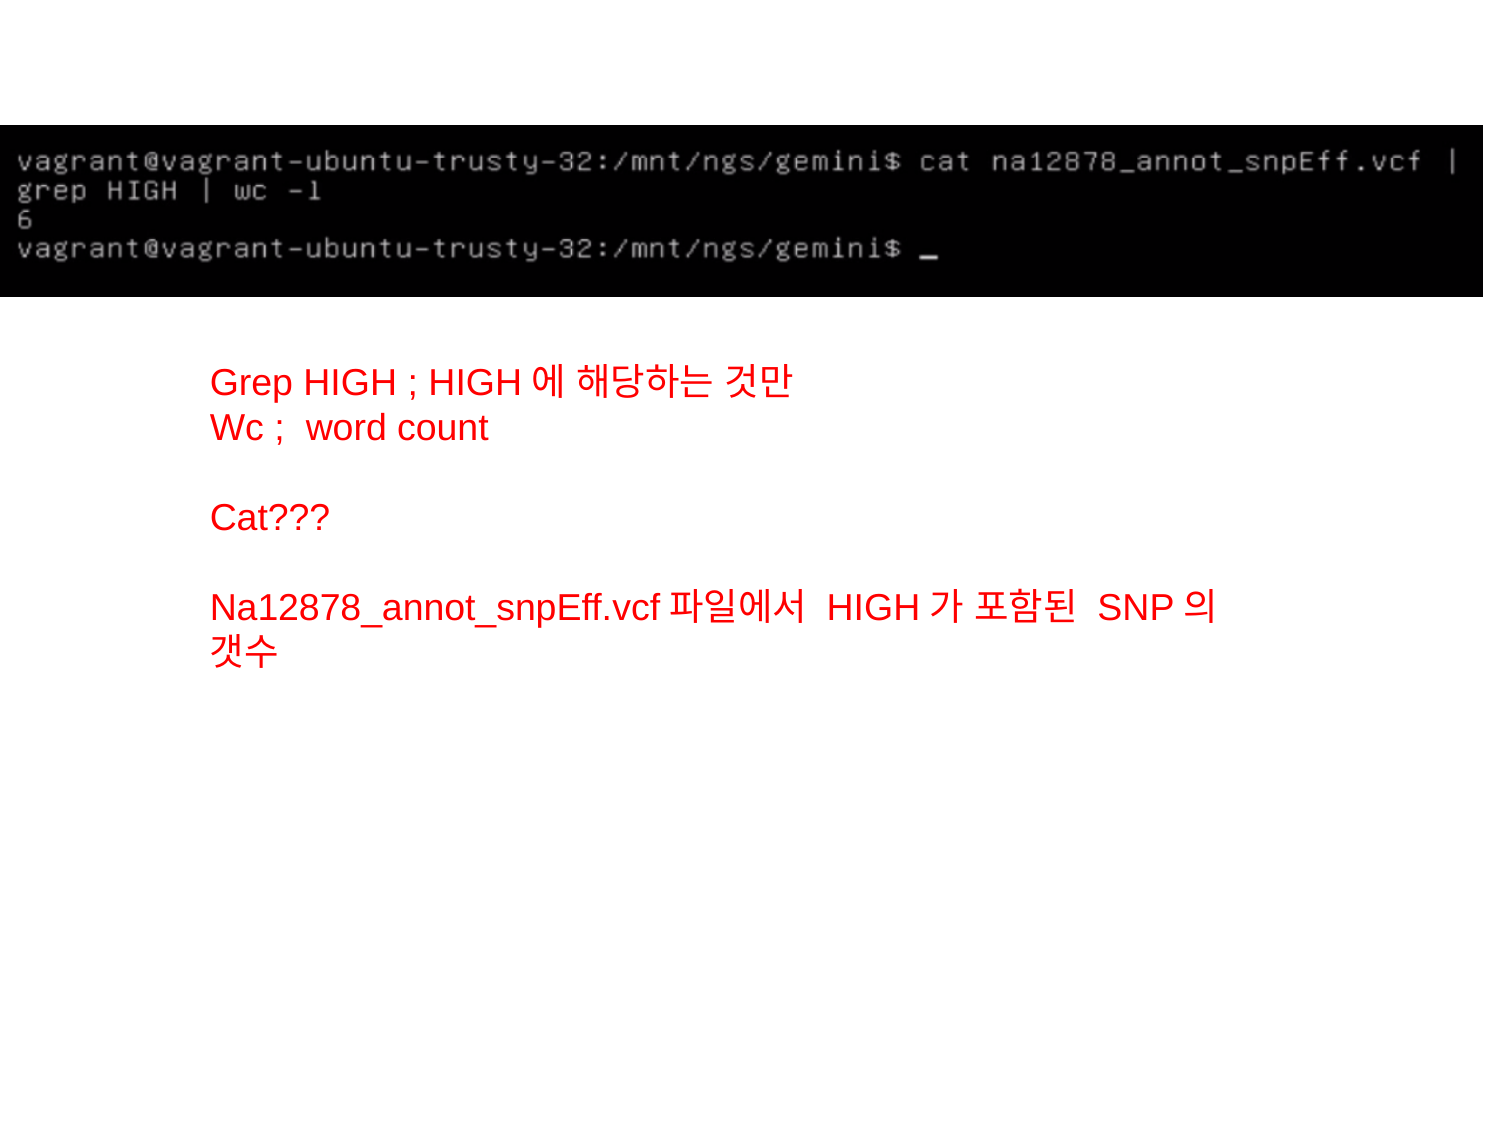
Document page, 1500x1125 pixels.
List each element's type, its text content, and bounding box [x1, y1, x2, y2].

picture [0, 125, 1483, 297]
text_box Grep HIGH ; HIGH에 해당하는 것만 Wc ; word count Cat??? Na12878_annot_snpEff.vcf파일에서 HIGH가 포함된 SNP의 갯수 [194, 349, 1256, 684]
